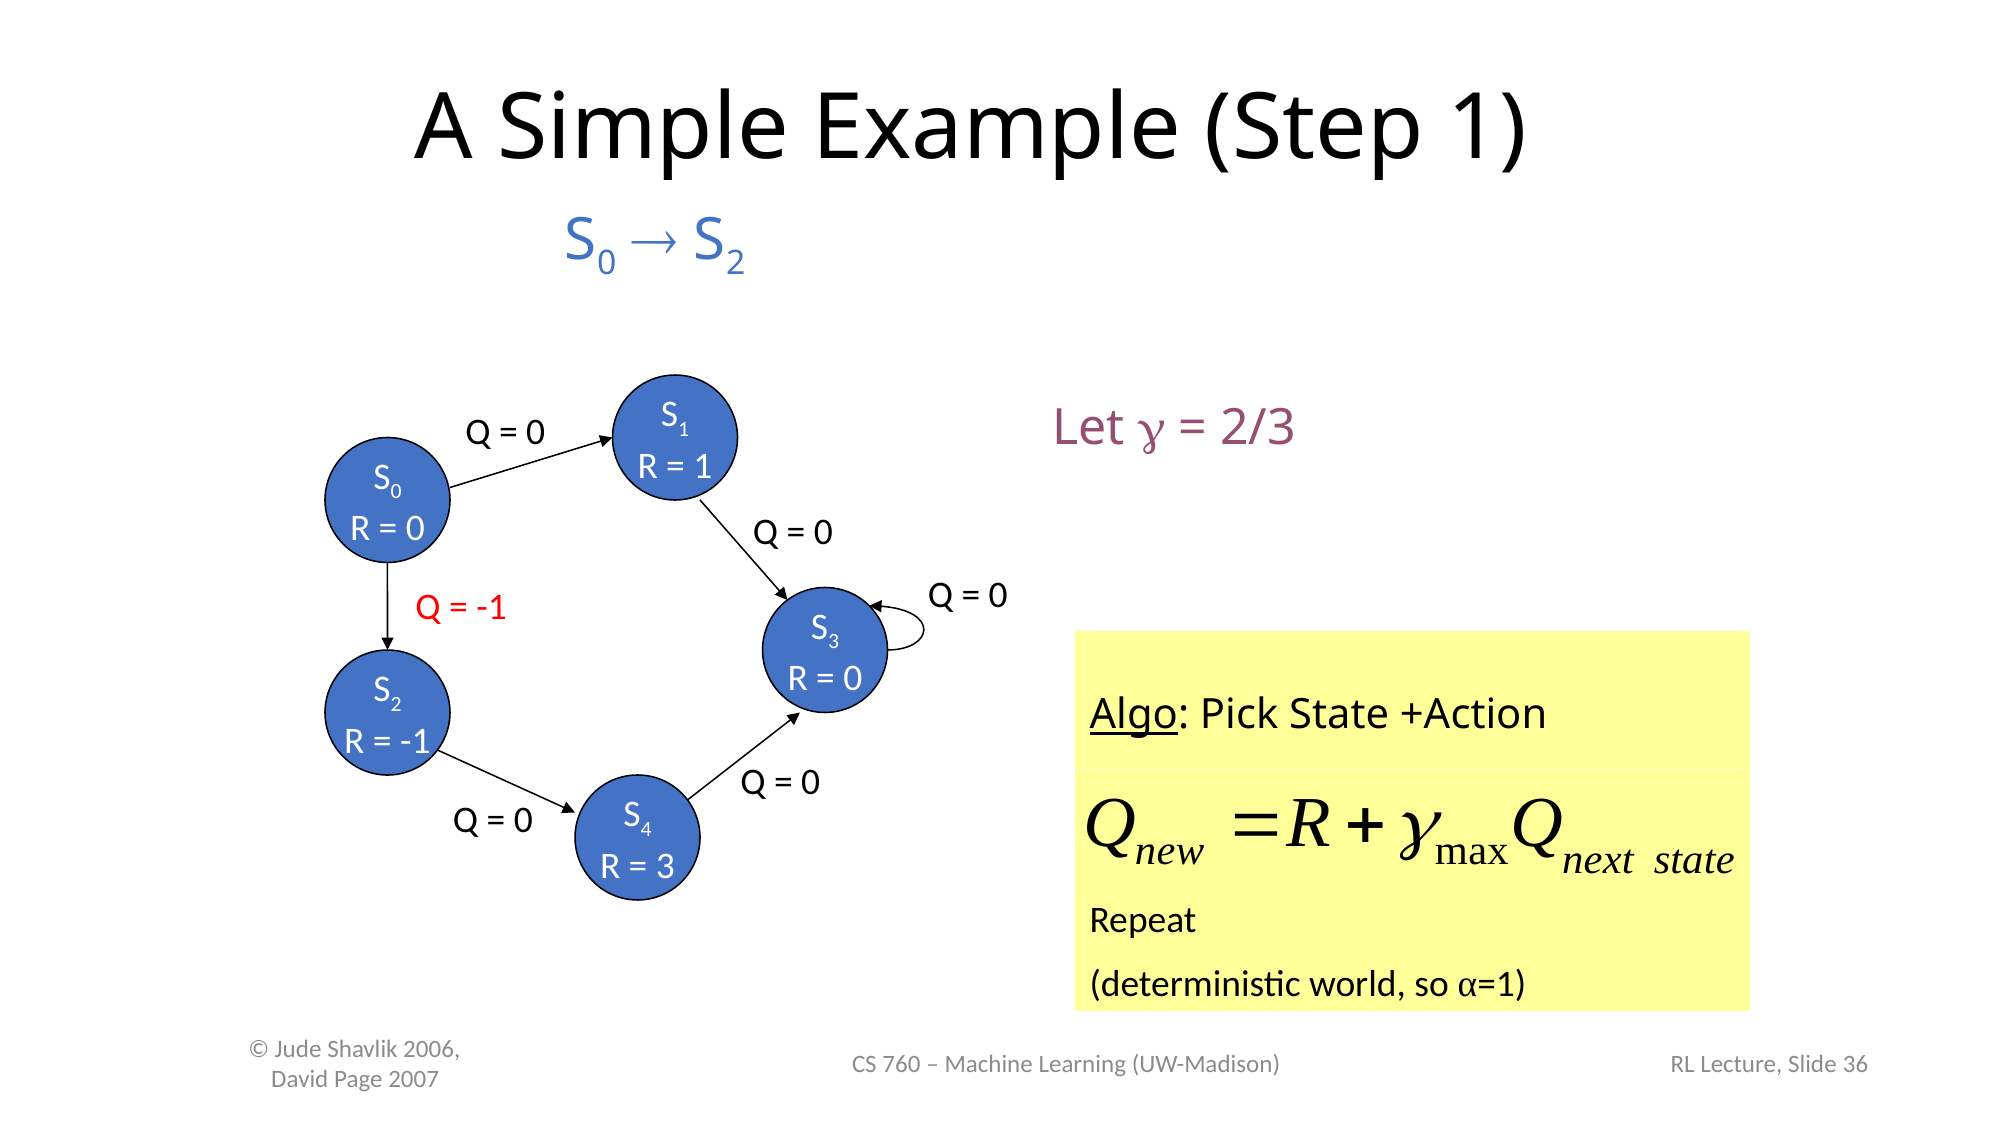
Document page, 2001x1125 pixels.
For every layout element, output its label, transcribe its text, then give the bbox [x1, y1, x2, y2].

text_box Repeat (deterministic world, so α=1) [1074, 888, 1750, 1011]
slide_number RL Lecture, Slide 36 [1466, 1025, 1884, 1100]
text_box Let  = 2/3 [1037, 387, 1363, 475]
title A Simple Example (Step 1) S0  S2 [399, 62, 1675, 298]
text_box S4 R = 3 [575, 774, 701, 901]
text_box S2 R = -1 [324, 650, 451, 776]
slide_number © Jude Shavlik 2006, David Page 2007 [233, 1025, 650, 1100]
text_box [752, 712, 800, 749]
text_box [548, 800, 575, 814]
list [1074, 768, 1750, 888]
text_box Q = 0 [438, 787, 548, 848]
text_box S3 R = 0 [762, 587, 888, 713]
text_box Q = 0 [738, 499, 848, 560]
text_box Algo: Pick State +Action [1074, 631, 1750, 768]
text_box [752, 560, 788, 601]
text_box [561, 435, 613, 454]
text_box Q = -1 [400, 574, 522, 635]
text_box S0 R = 0 [324, 437, 451, 563]
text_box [869, 605, 888, 650]
text_box Q = 0 [913, 562, 1023, 623]
text_box Q = 0 [450, 399, 561, 460]
text_box Q = 0 [725, 749, 836, 810]
text_box S1 R = 1 [612, 375, 738, 501]
text_box [381, 562, 394, 650]
footer CS 760 – Machine Learning (UW-Madison) [750, 1025, 1384, 1100]
